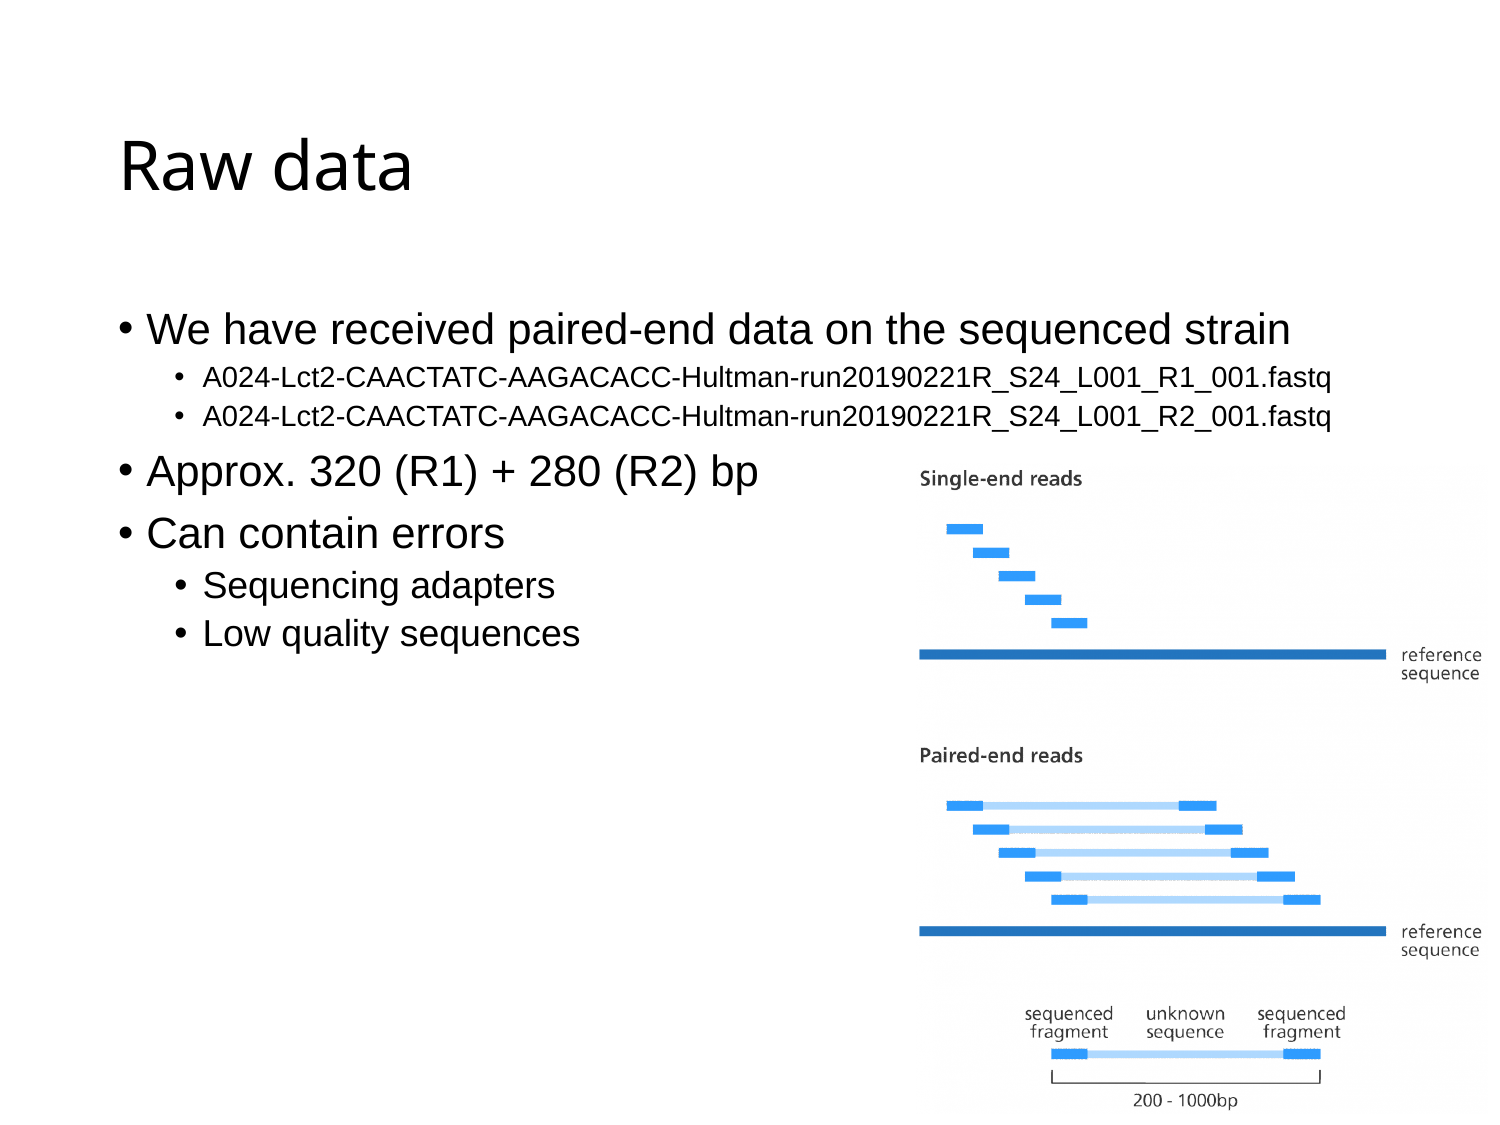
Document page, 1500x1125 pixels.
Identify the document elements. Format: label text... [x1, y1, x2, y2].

picture [915, 463, 1489, 1114]
list We have received paired-end data on the sequenced strain A024-Lct2-CAACTATC-AAGACACC-Hultman-run20190221R_S24_L001_R1_001.fastq A024-Lct2-CAACTATC-AAGACACC-Hultman-run20190221R_S24_L001_R2_001.fastq Approx. 320 (R1) + 280 (R2) bp Can contain errors Sequencing adapters Low quality sequences [103, 299, 1397, 1014]
title Raw data [103, 59, 1397, 278]
